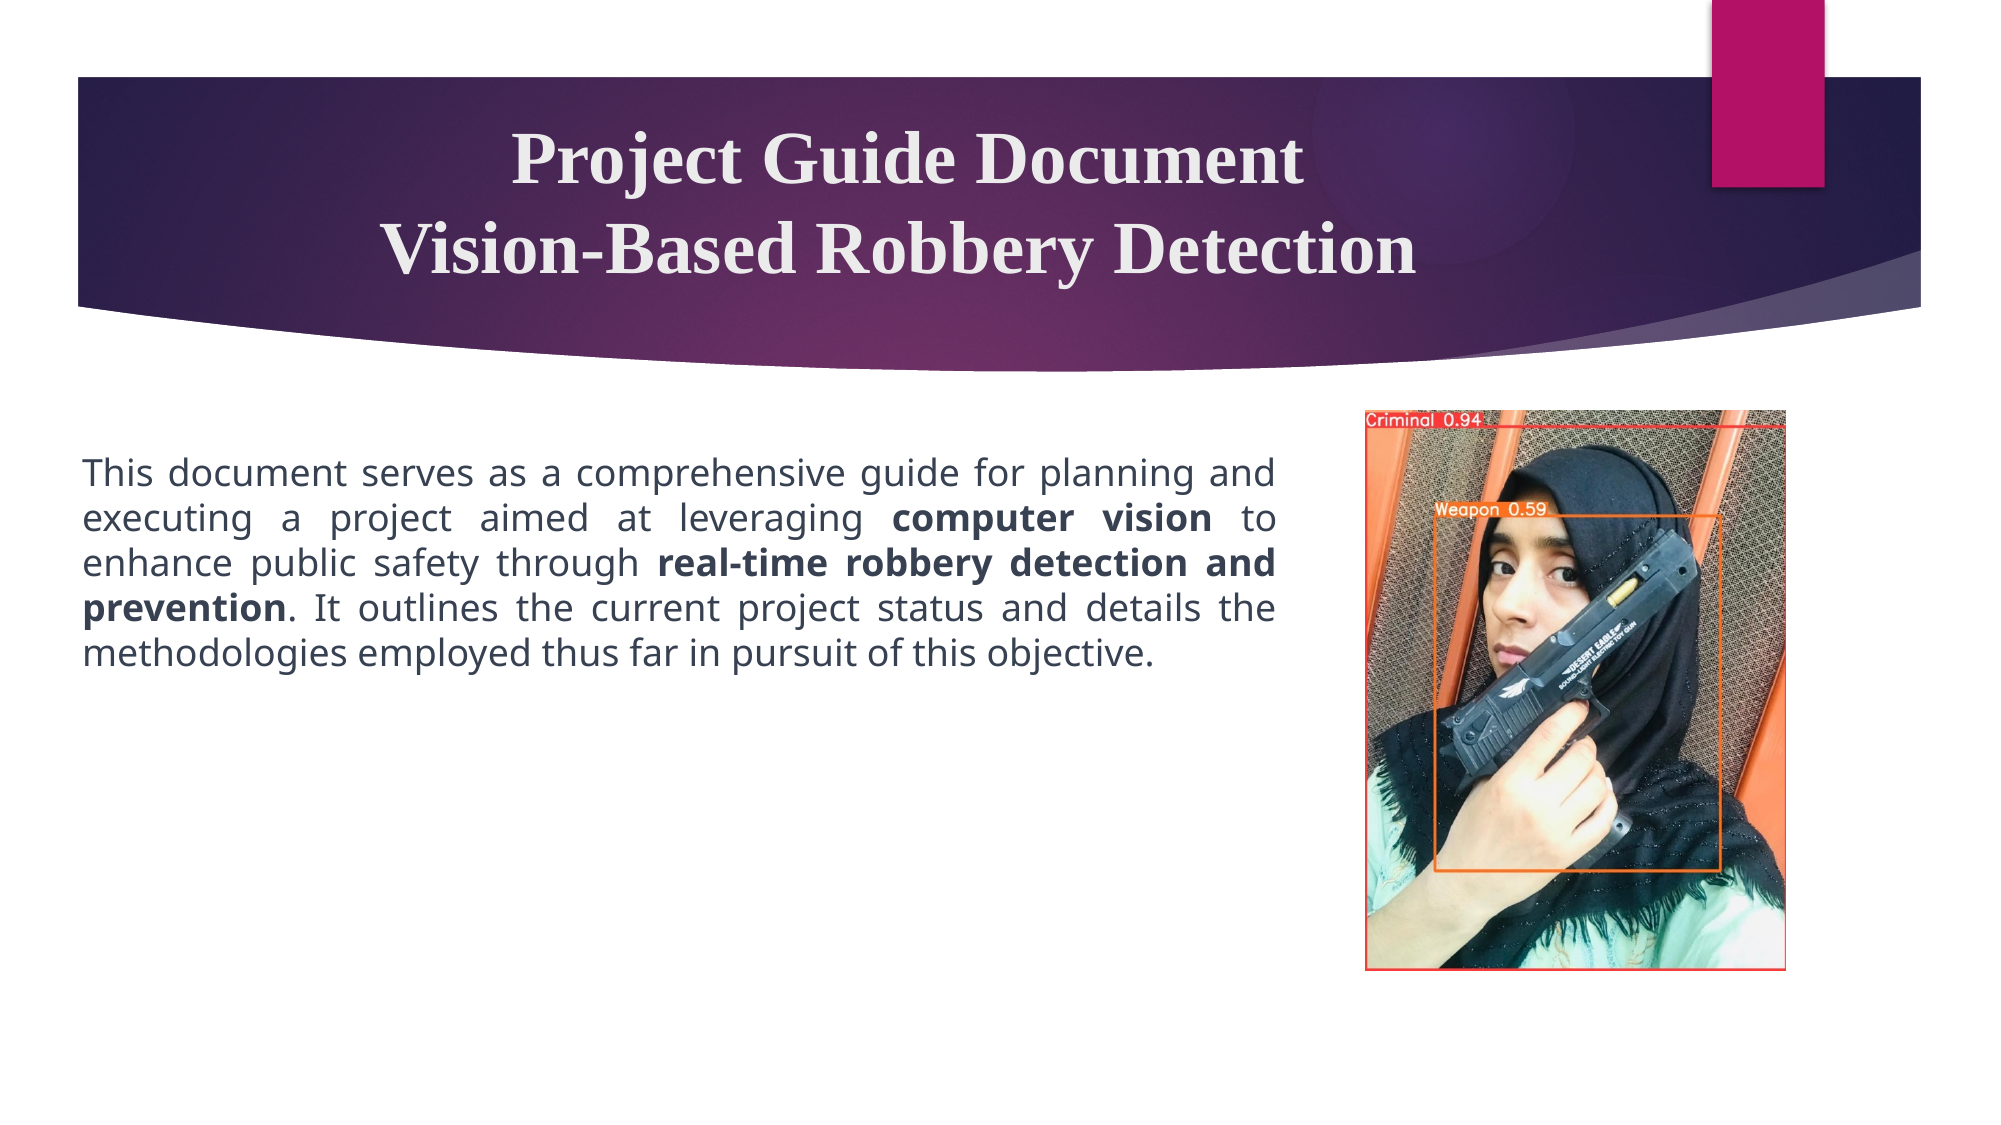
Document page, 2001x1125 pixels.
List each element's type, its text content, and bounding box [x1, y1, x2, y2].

title Project Guide Document Vision-Based Robbery Detection [189, 100, 1627, 298]
text_box This document serves as a comprehensive guide for planning and executing a project aimed at leveraging computer vision to enhance public safety through real-time robbery detection and prevention. It outlines the current project status and details the methodologies employed thus far in pursuit of this objective. [67, 441, 1292, 681]
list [1364, 409, 1787, 971]
